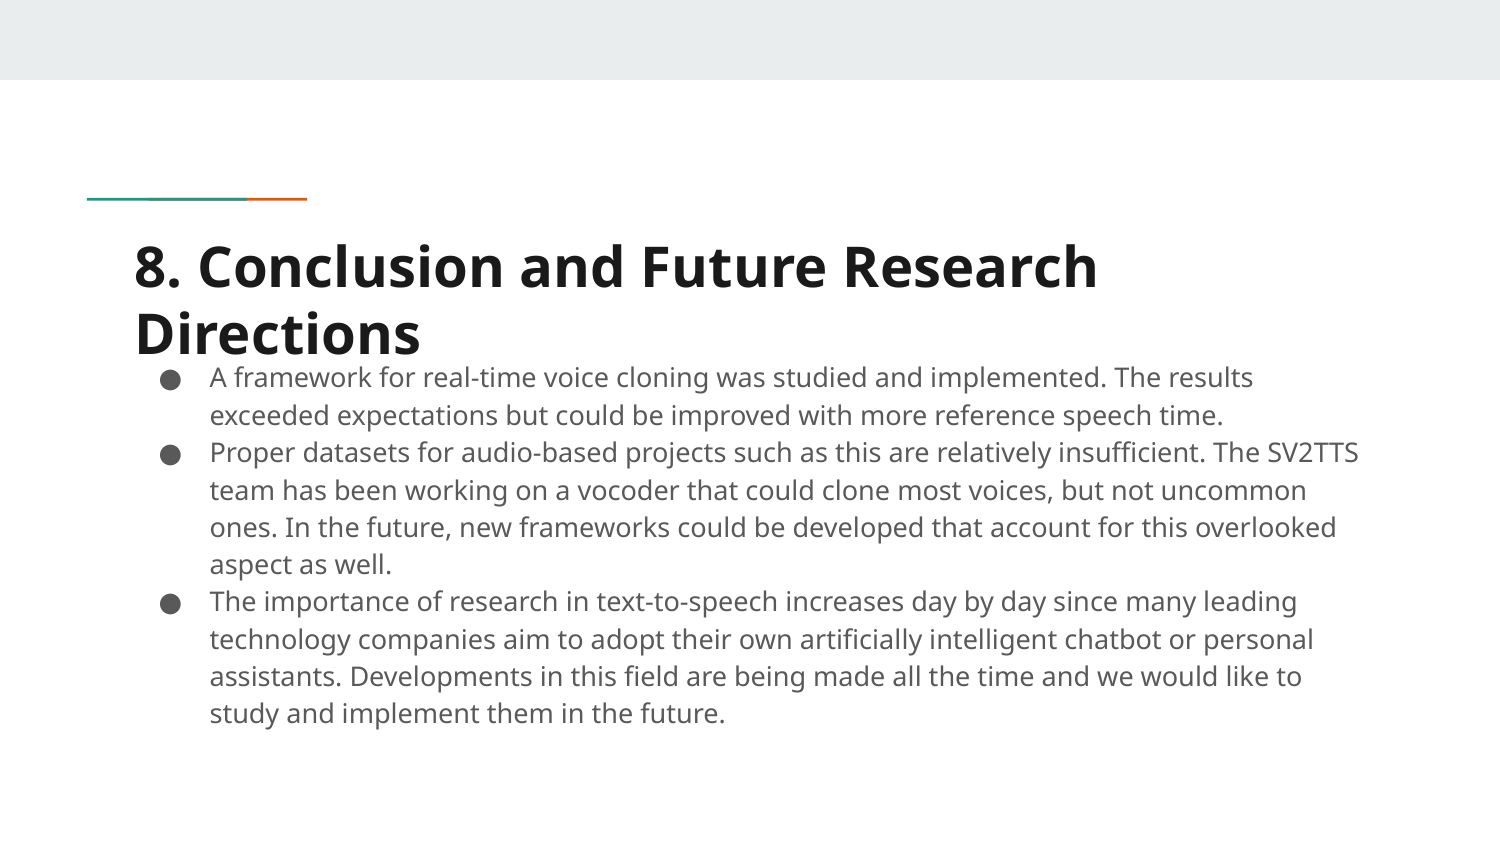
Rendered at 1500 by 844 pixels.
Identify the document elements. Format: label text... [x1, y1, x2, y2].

title 8. Conclusion and Future Research Directions [119, 216, 1381, 305]
list A framework for real-time voice cloning was studied and implemented. The results exceeded expectations but could be improved with more reference speech time. Proper datasets for audio-based projects such as this are relatively insufficient. The SV2TTS team has been working on a vocoder that could clone most voices, but not uncommon ones. In the future, new frameworks could be developed that account for this overlooked aspect as well. The importance of research in text-to-speech increases day by day since many leading technology companies aim to adopt their own artificially intelligent chatbot or personal assistants. Developments in this field are being made all the time and we would like to study and implement them in the future. [119, 341, 1381, 712]
